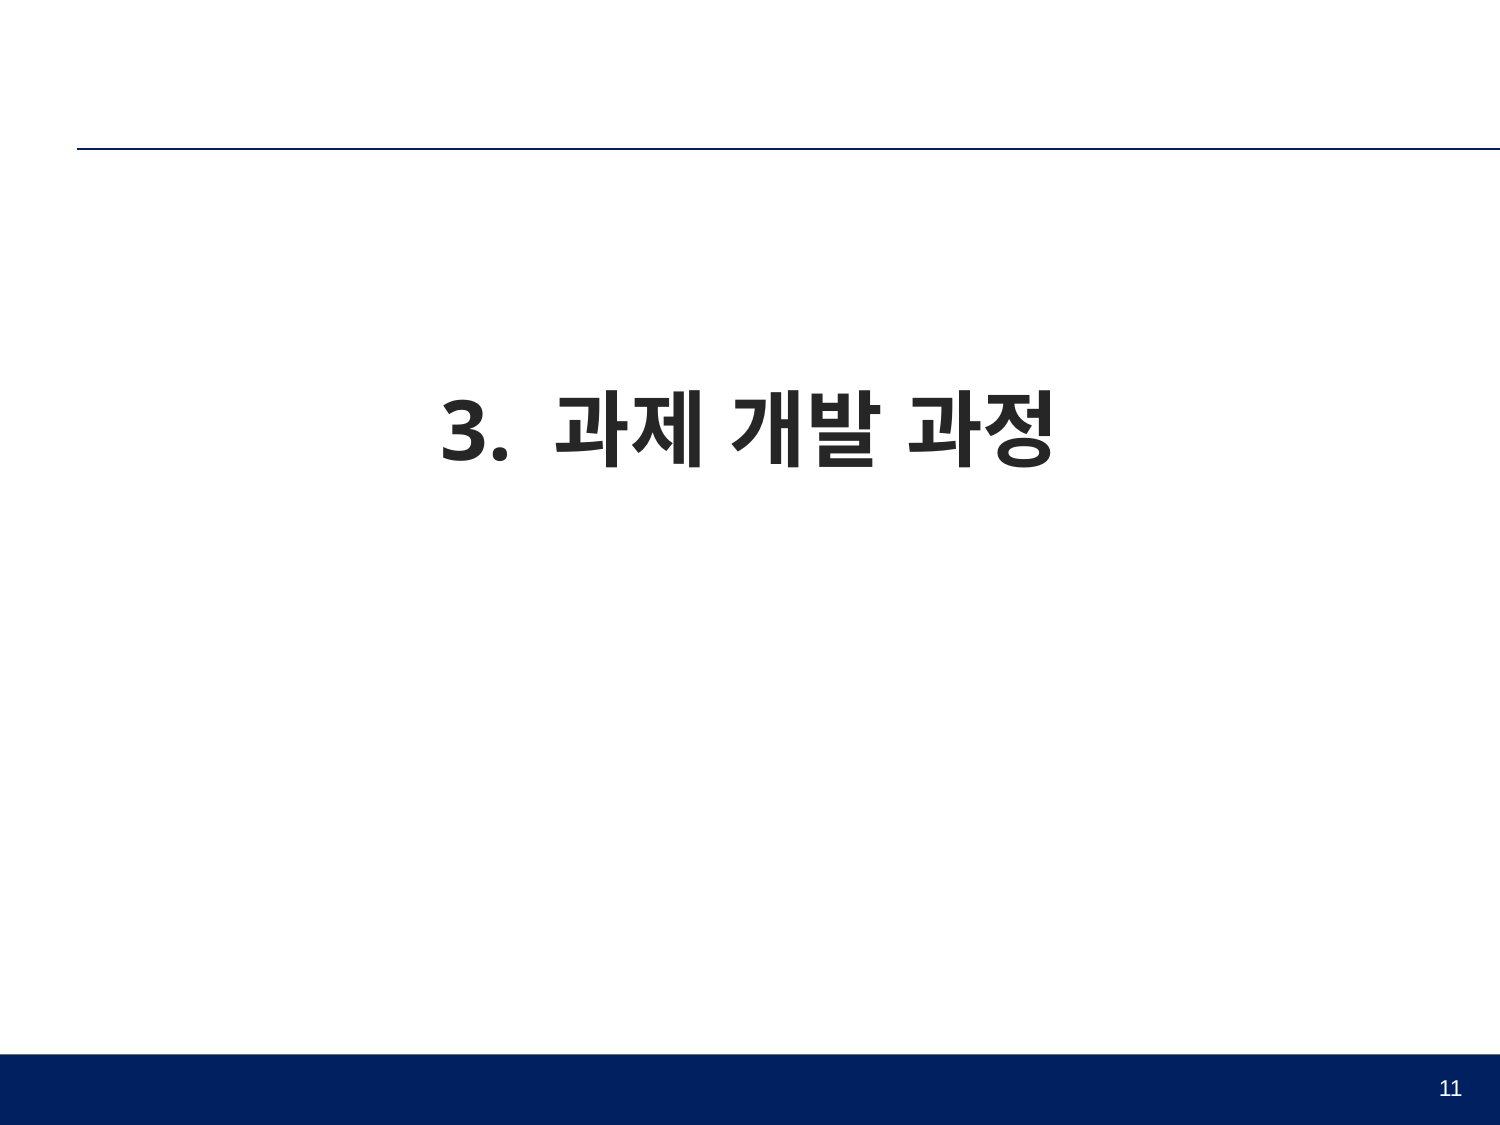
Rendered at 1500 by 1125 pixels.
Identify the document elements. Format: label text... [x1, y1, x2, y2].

title 3. 과제 개발 과정 [112, 369, 1388, 594]
slide_number 11 [1128, 1065, 1478, 1119]
